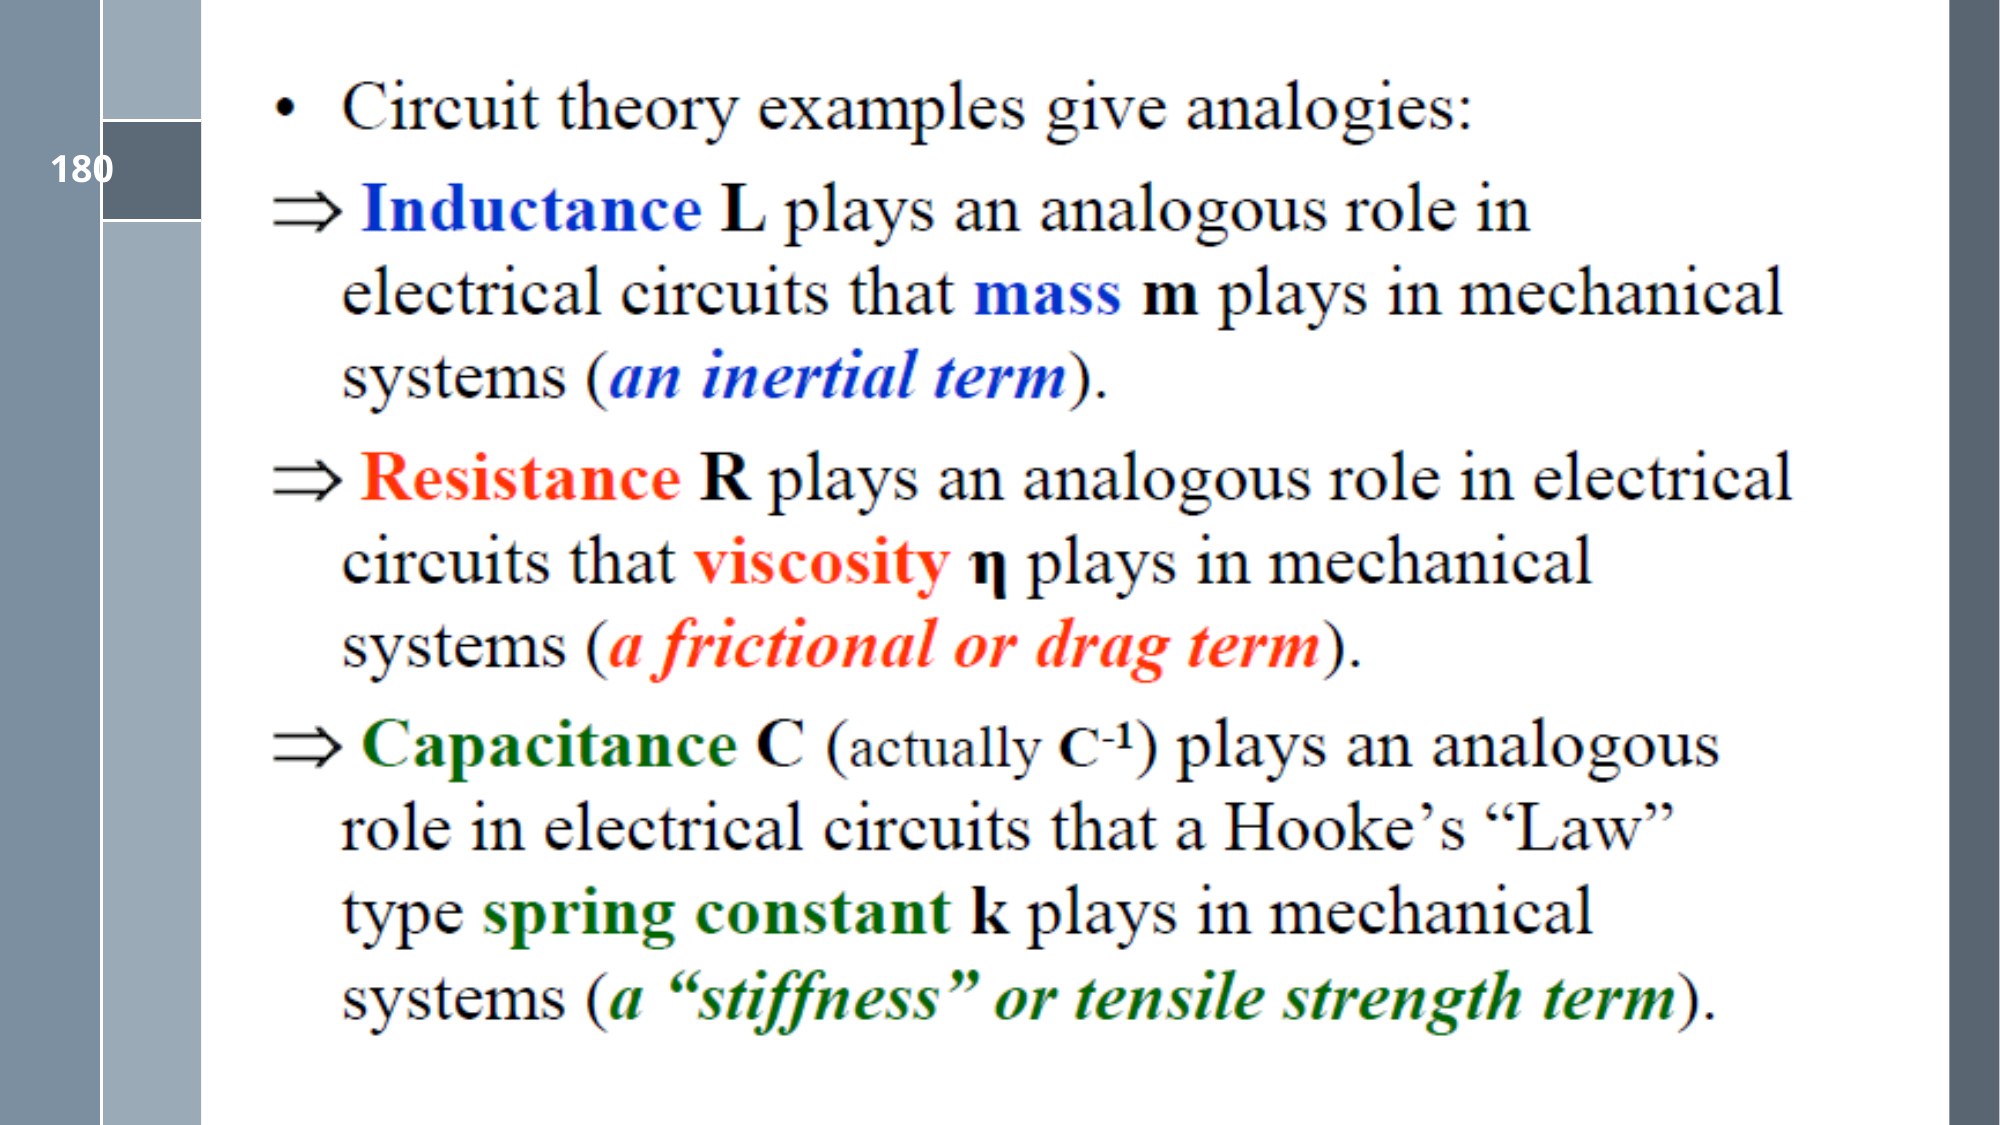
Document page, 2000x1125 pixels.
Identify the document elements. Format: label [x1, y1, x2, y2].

picture [223, 62, 1813, 1063]
